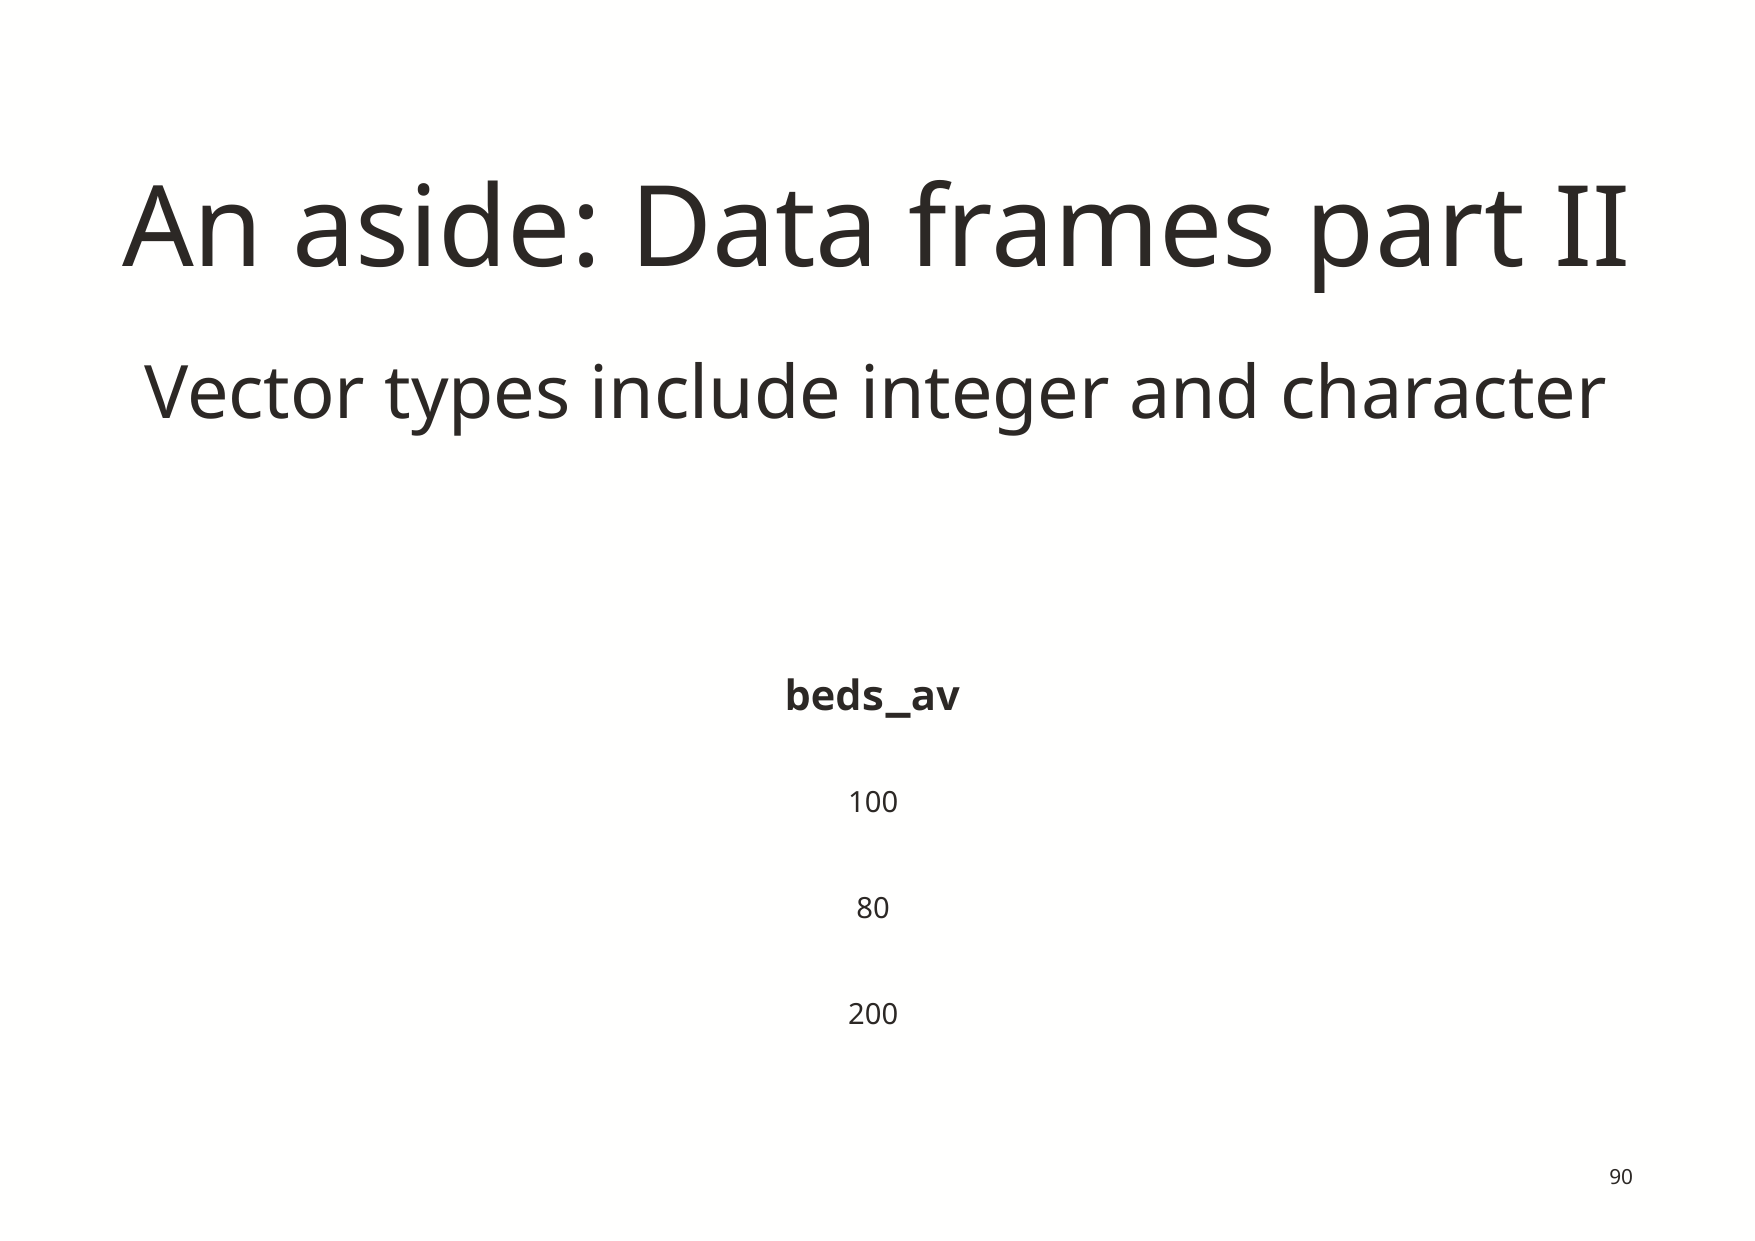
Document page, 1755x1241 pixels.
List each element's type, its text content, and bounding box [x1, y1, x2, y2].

text_box 80 [770, 854, 976, 959]
text_box beds_av [770, 640, 976, 747]
text_box 100 [770, 747, 976, 854]
text_box 200 [770, 959, 976, 1067]
list Vector types include integer and character [41, 285, 1710, 1152]
title An aside: Data frames part II [109, 182, 1645, 285]
slide_number 90 [1526, 1151, 1645, 1211]
